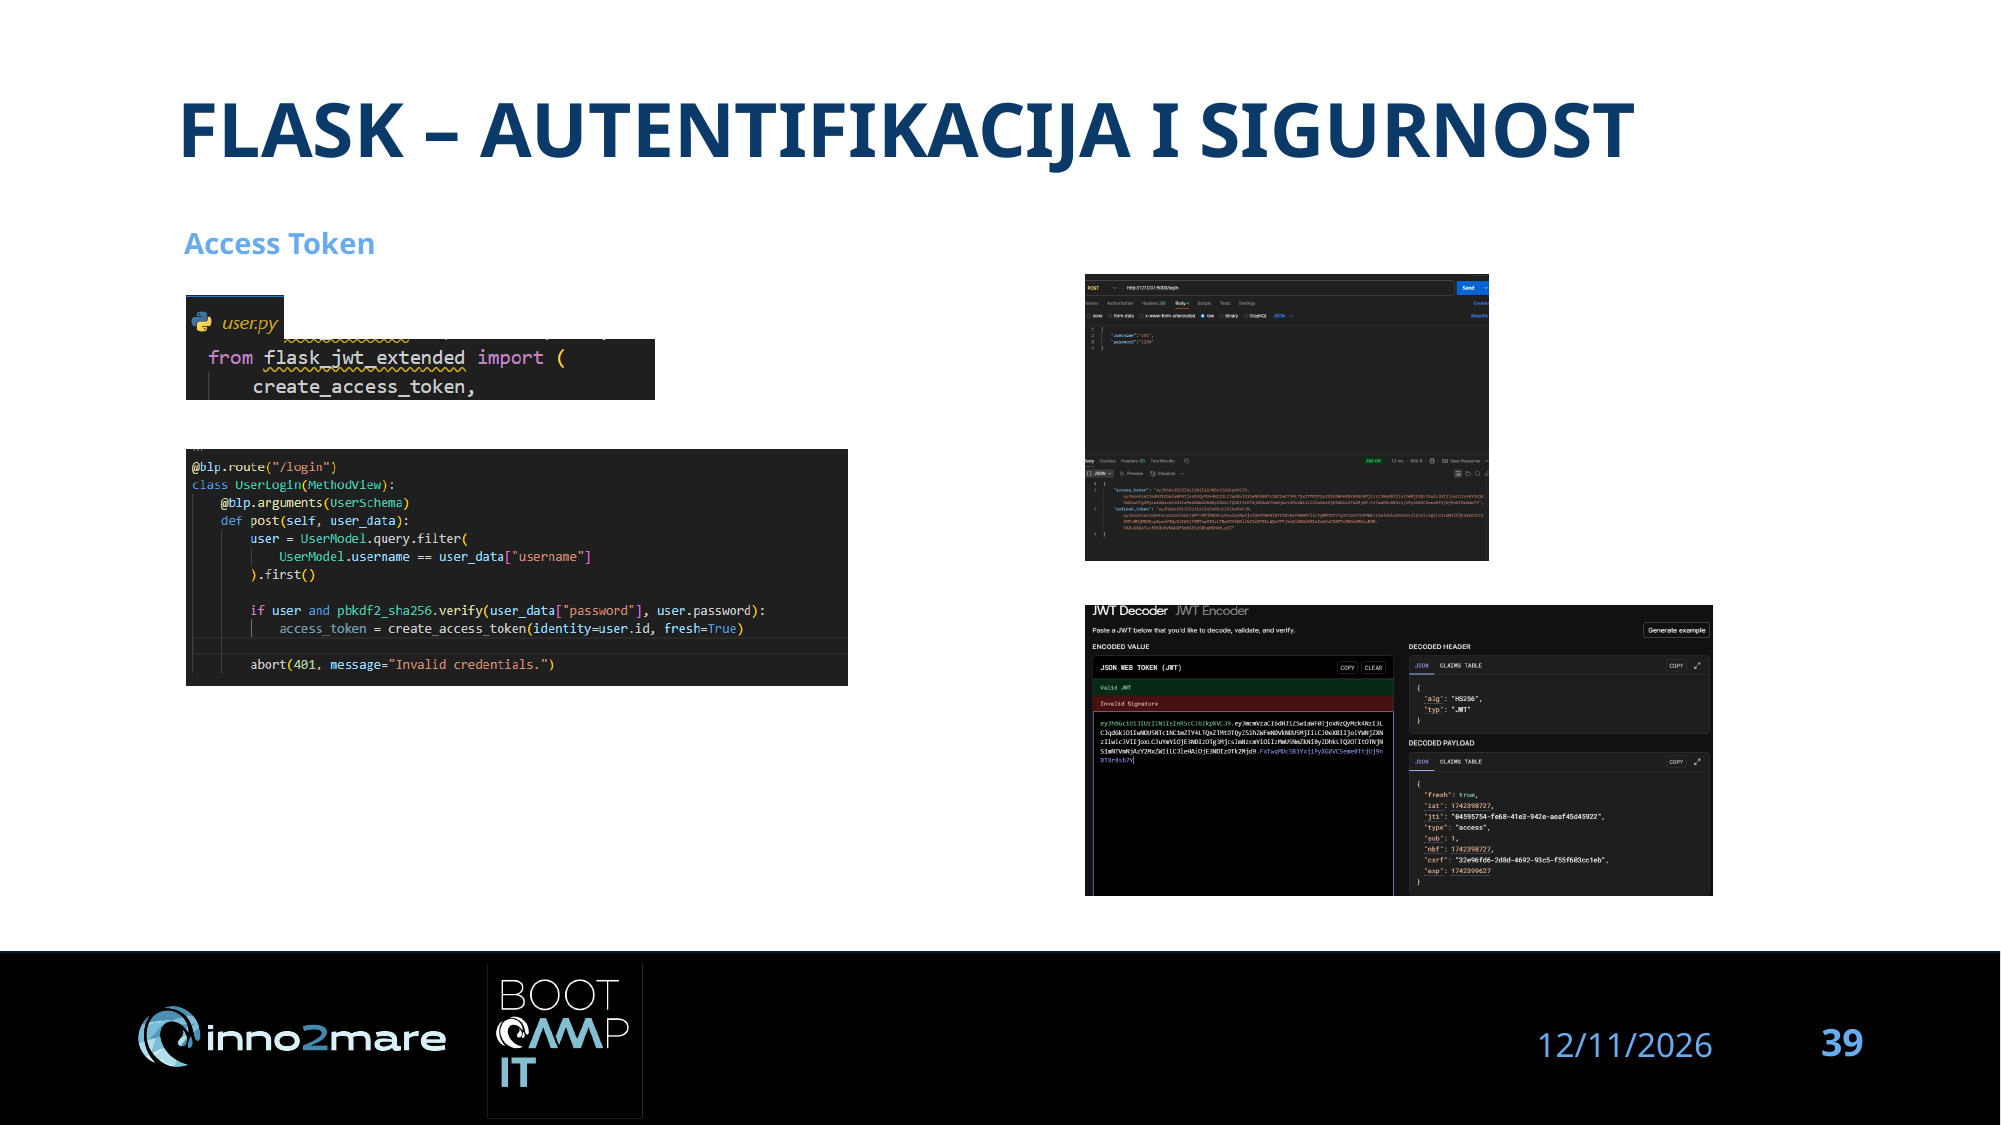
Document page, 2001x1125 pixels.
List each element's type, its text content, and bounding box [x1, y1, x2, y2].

text_box FLASK – Autentifikacija i sigurnost [162, 62, 1888, 203]
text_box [186, 295, 655, 400]
picture [1085, 274, 1489, 561]
picture [1085, 605, 1713, 896]
text_box Access Token [166, 222, 453, 275]
picture [186, 449, 848, 686]
picture [138, 957, 690, 1124]
